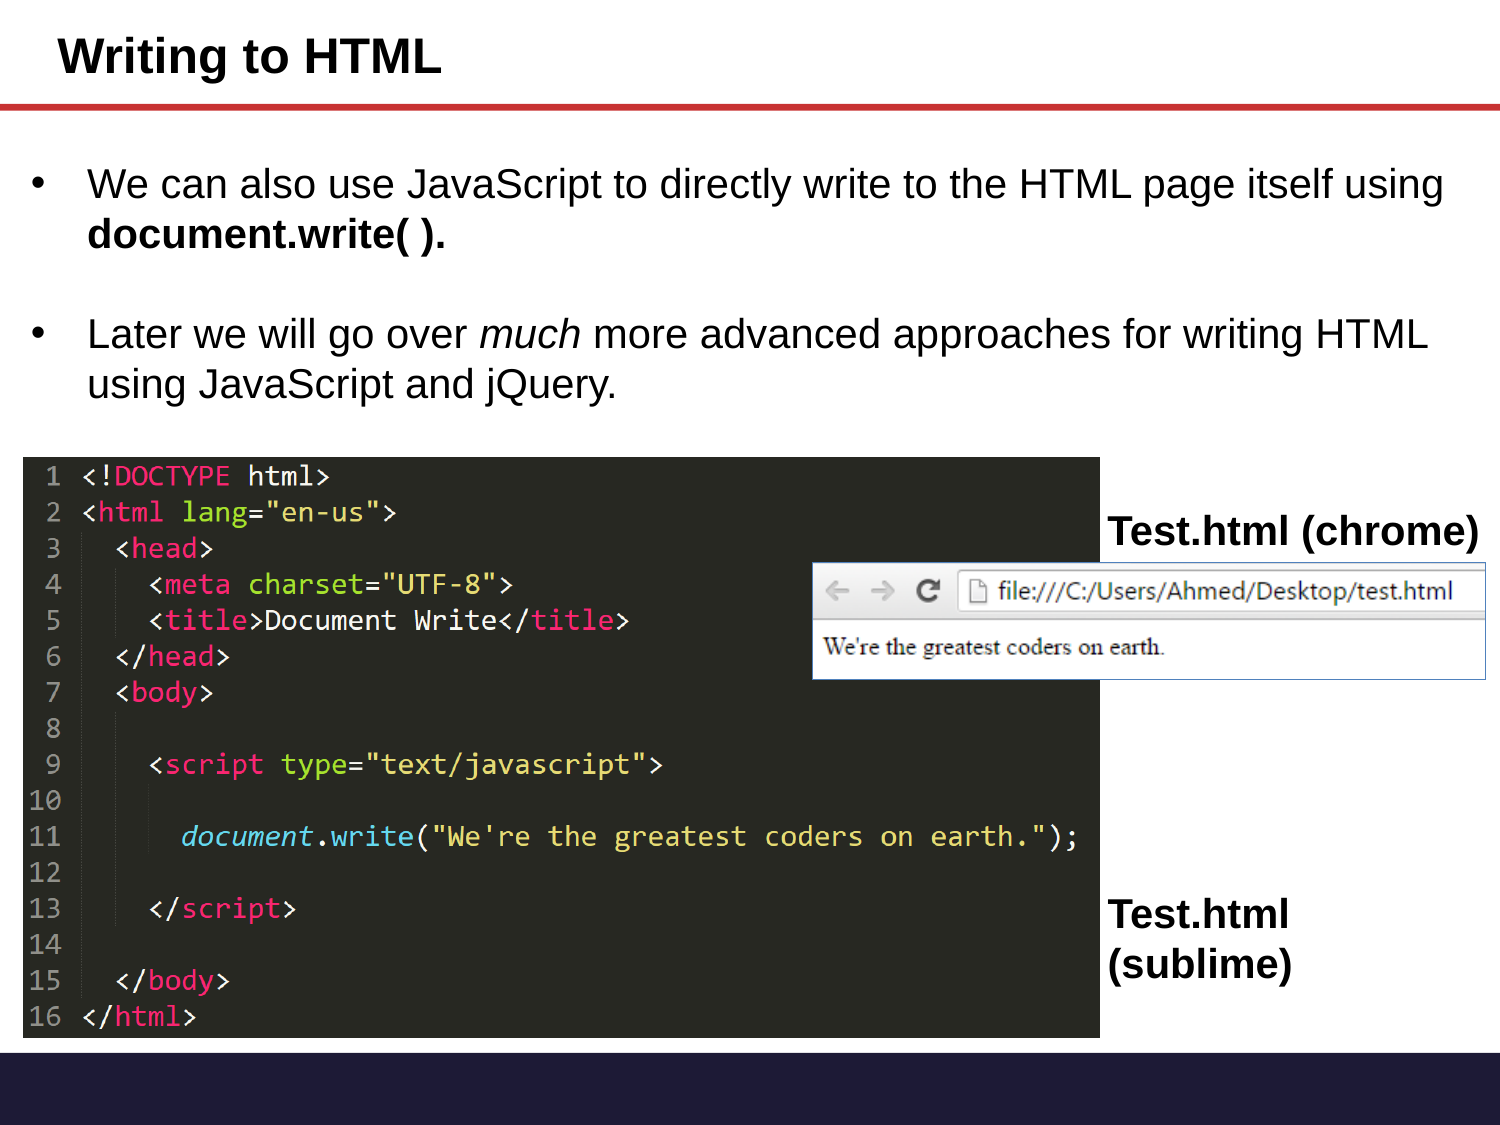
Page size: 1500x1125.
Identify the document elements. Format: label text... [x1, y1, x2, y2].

text_box Test.html (sublime) [1100, 879, 1337, 994]
text_box Test.html (chrome) [1100, 496, 1500, 561]
text_box Writing to HTML [49, 16, 948, 91]
text_box We can also use JavaScript to directly write to the HTML page itself using document.write( ). Later we will go over much more advanced approaches for writing HTML using JavaScript and jQuery. [23, 104, 1463, 415]
picture [23, 457, 1487, 1038]
